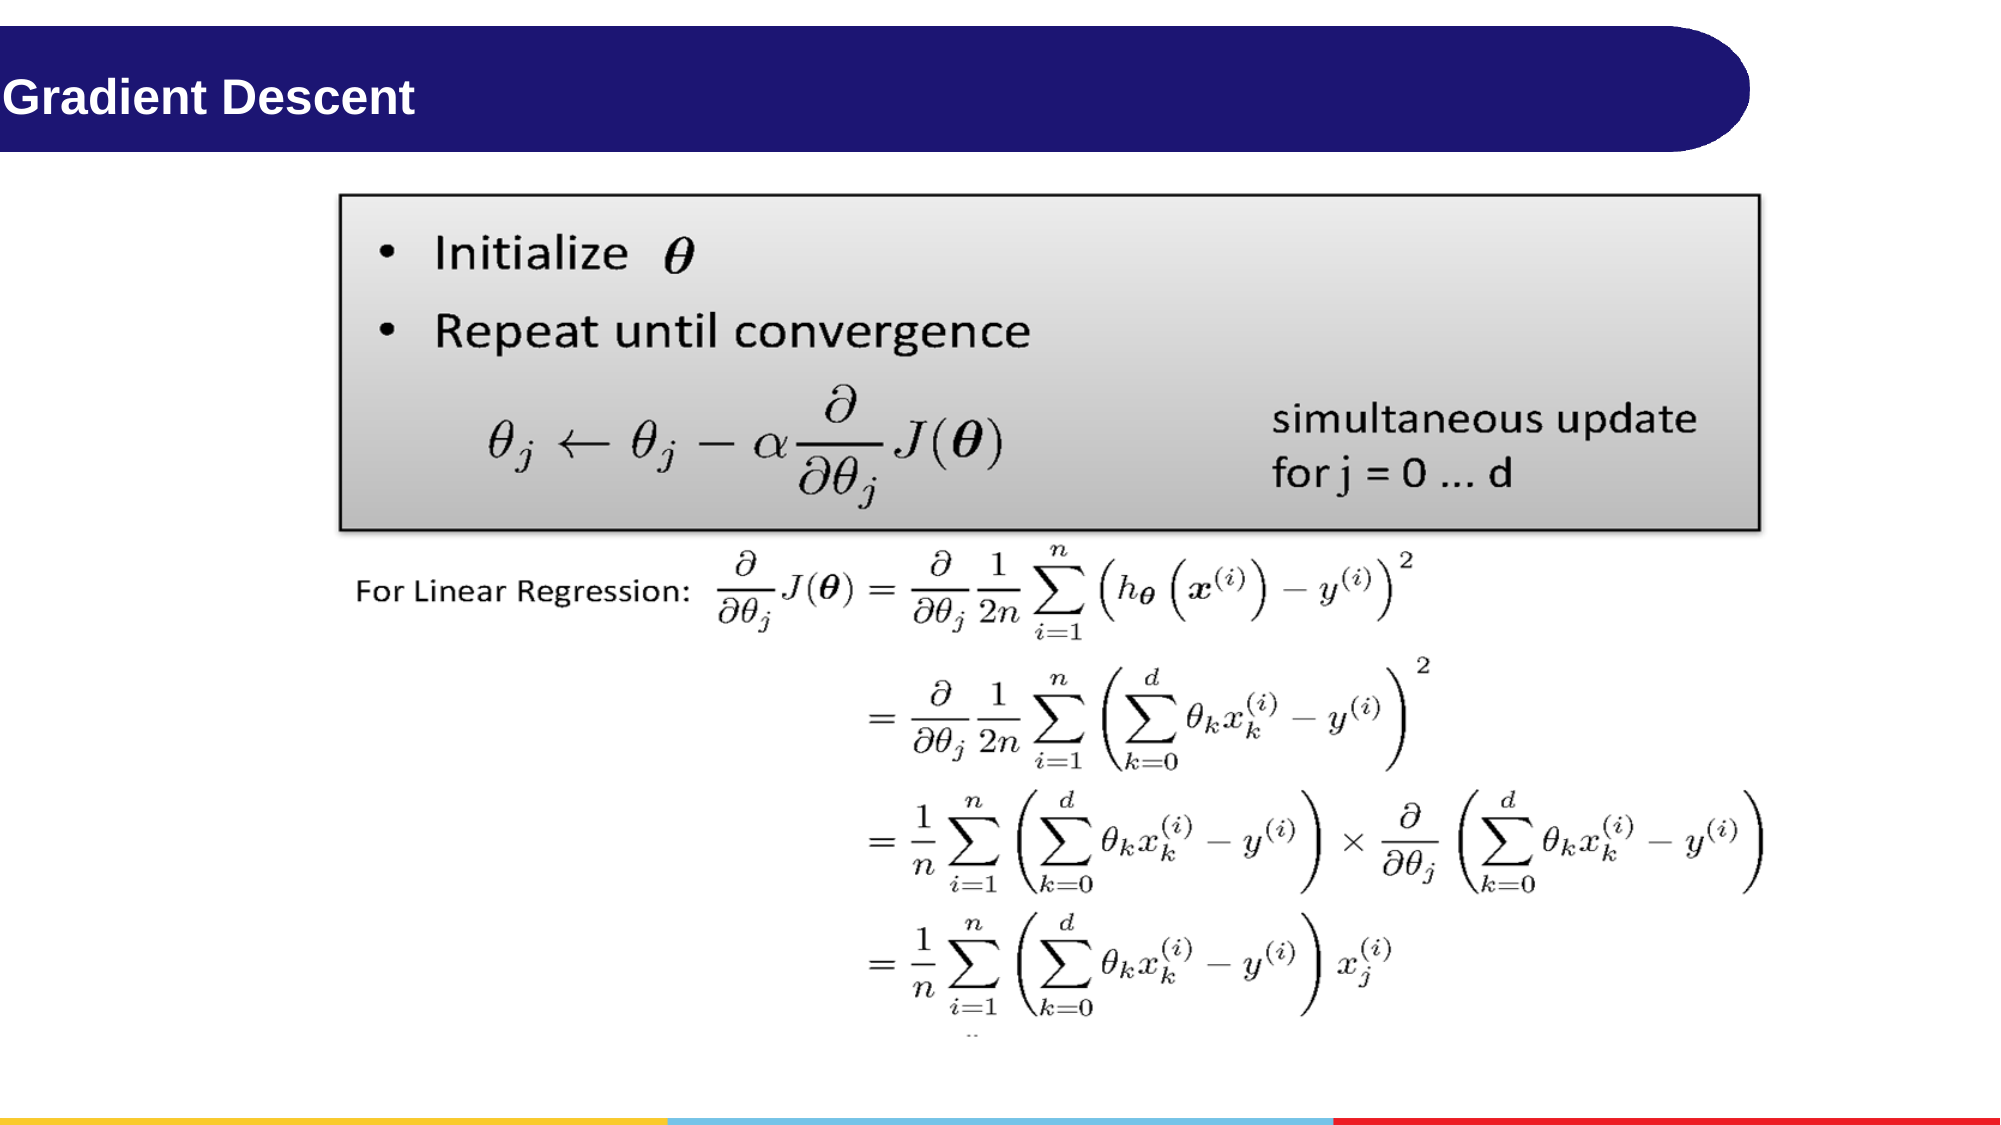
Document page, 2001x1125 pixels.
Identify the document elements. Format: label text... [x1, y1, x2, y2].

picture [0, 26, 1750, 152]
text_box Gradient Descent [0, 62, 1013, 125]
picture [0, 1118, 2000, 1125]
picture [287, 187, 1788, 1038]
